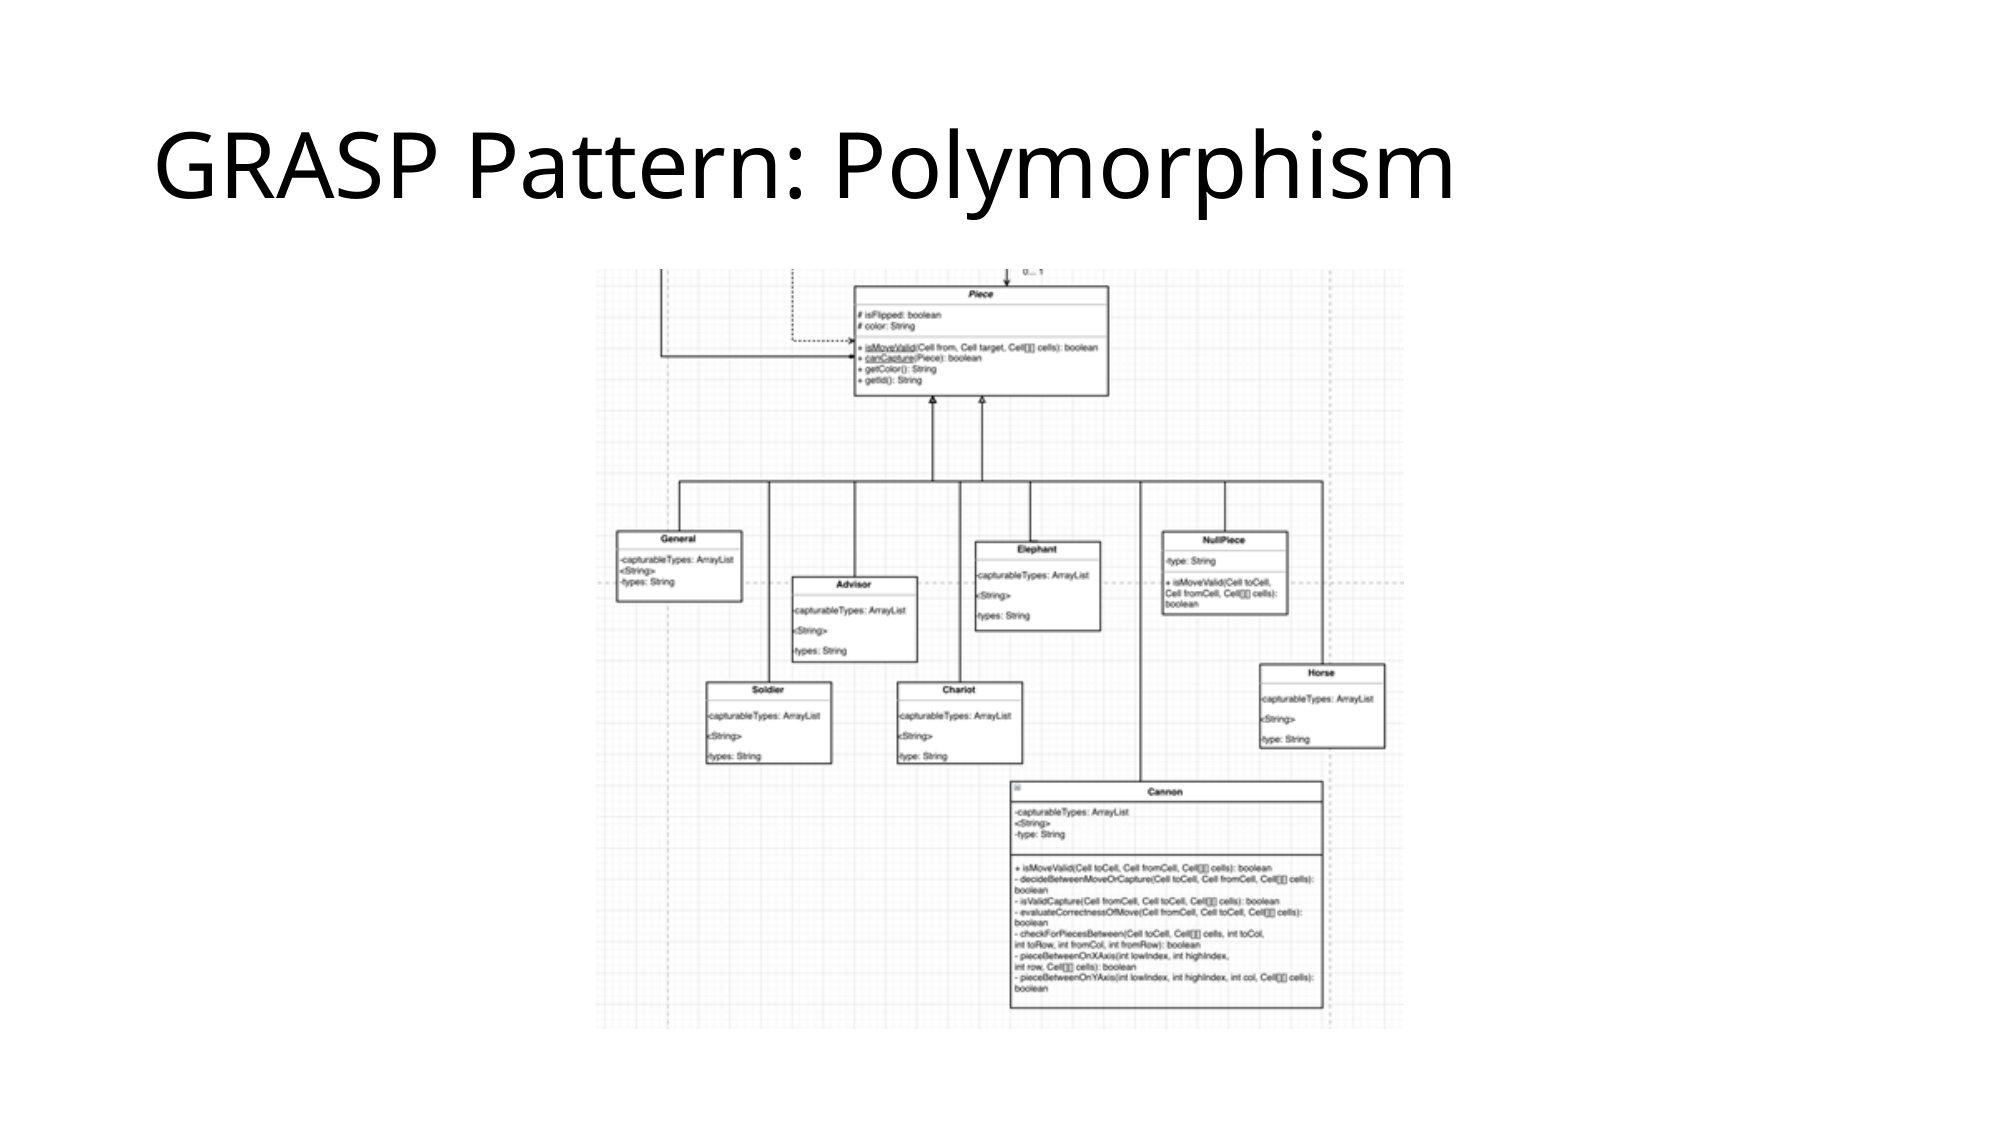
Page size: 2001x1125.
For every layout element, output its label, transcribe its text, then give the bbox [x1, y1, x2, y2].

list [596, 269, 1404, 1029]
title GRASP Pattern: Polymorphism [137, 59, 1863, 278]
